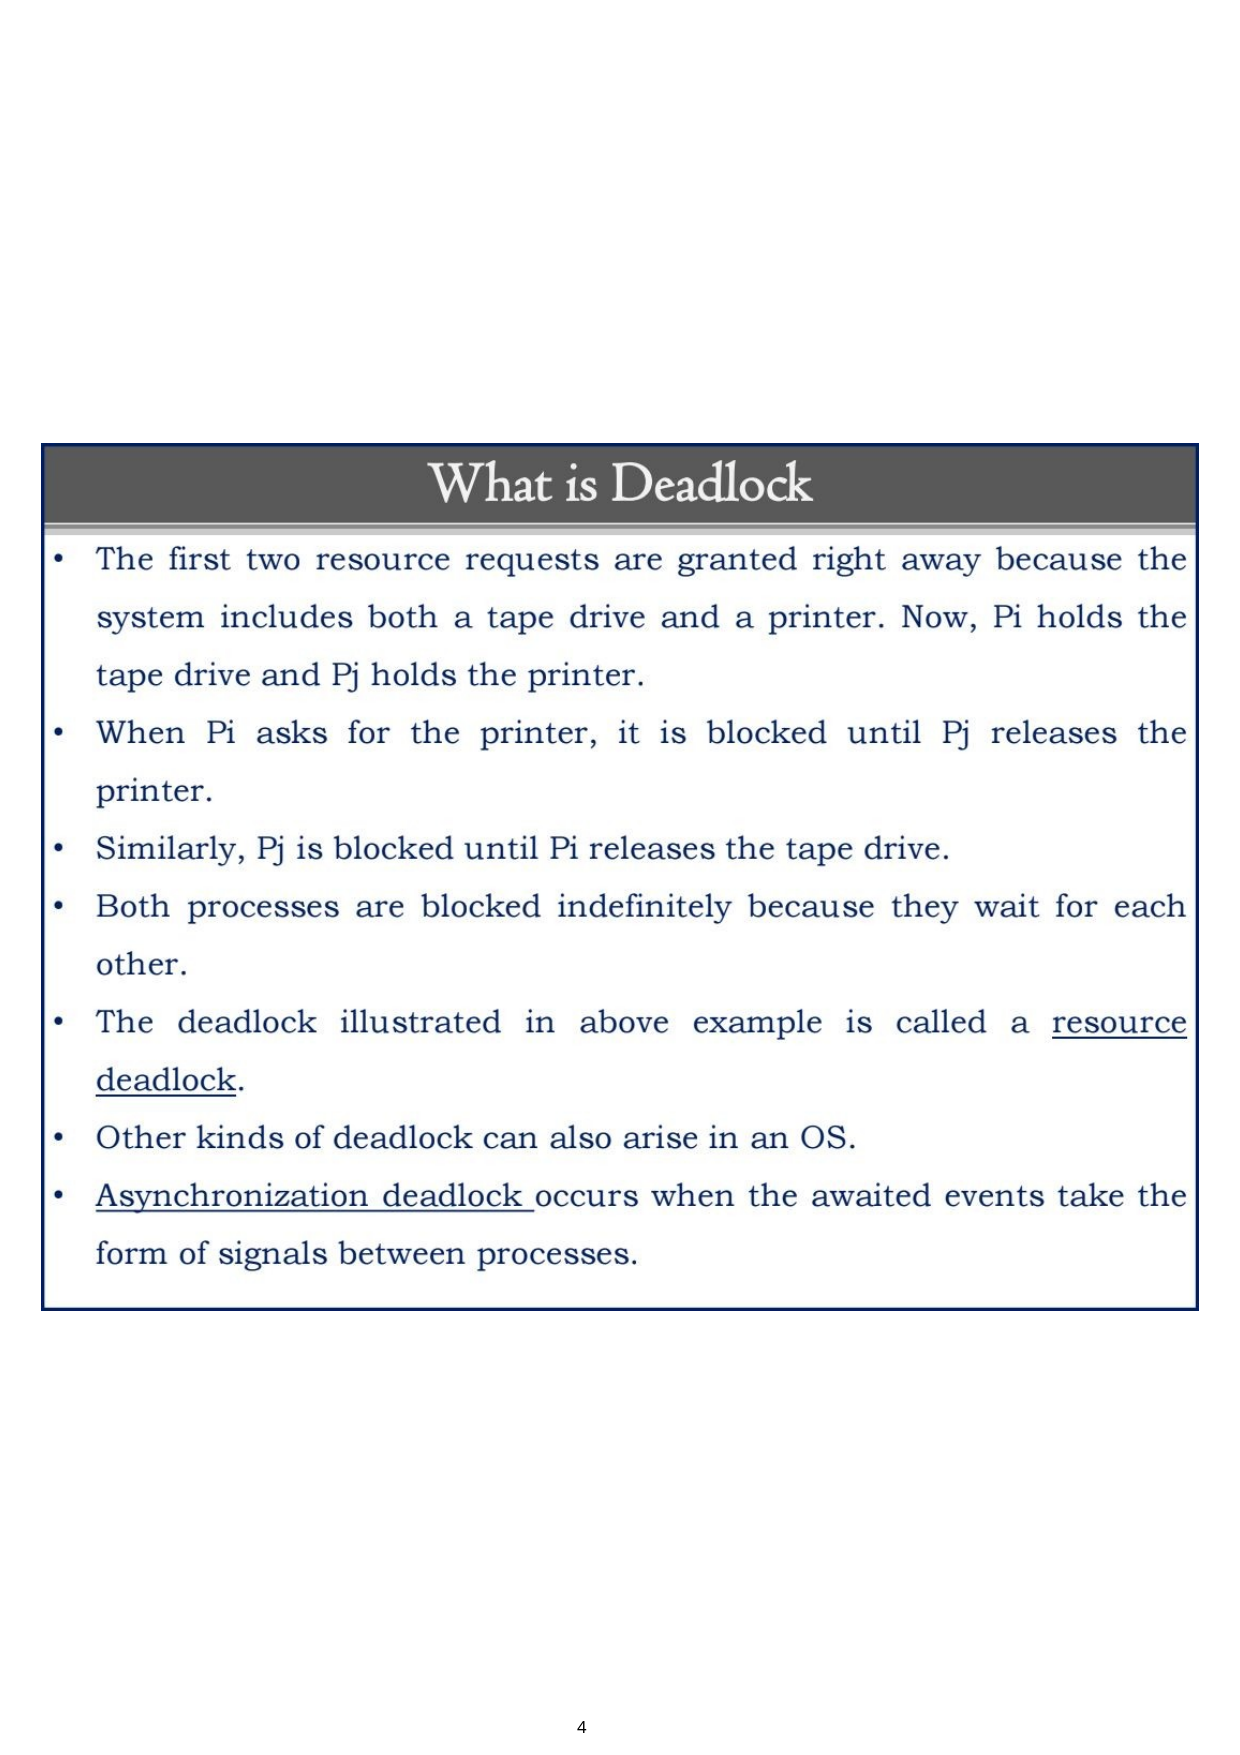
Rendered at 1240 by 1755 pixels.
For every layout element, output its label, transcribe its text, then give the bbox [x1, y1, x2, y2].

picture [41, 442, 1199, 1311]
slide_number 4 [570, 1713, 605, 1755]
